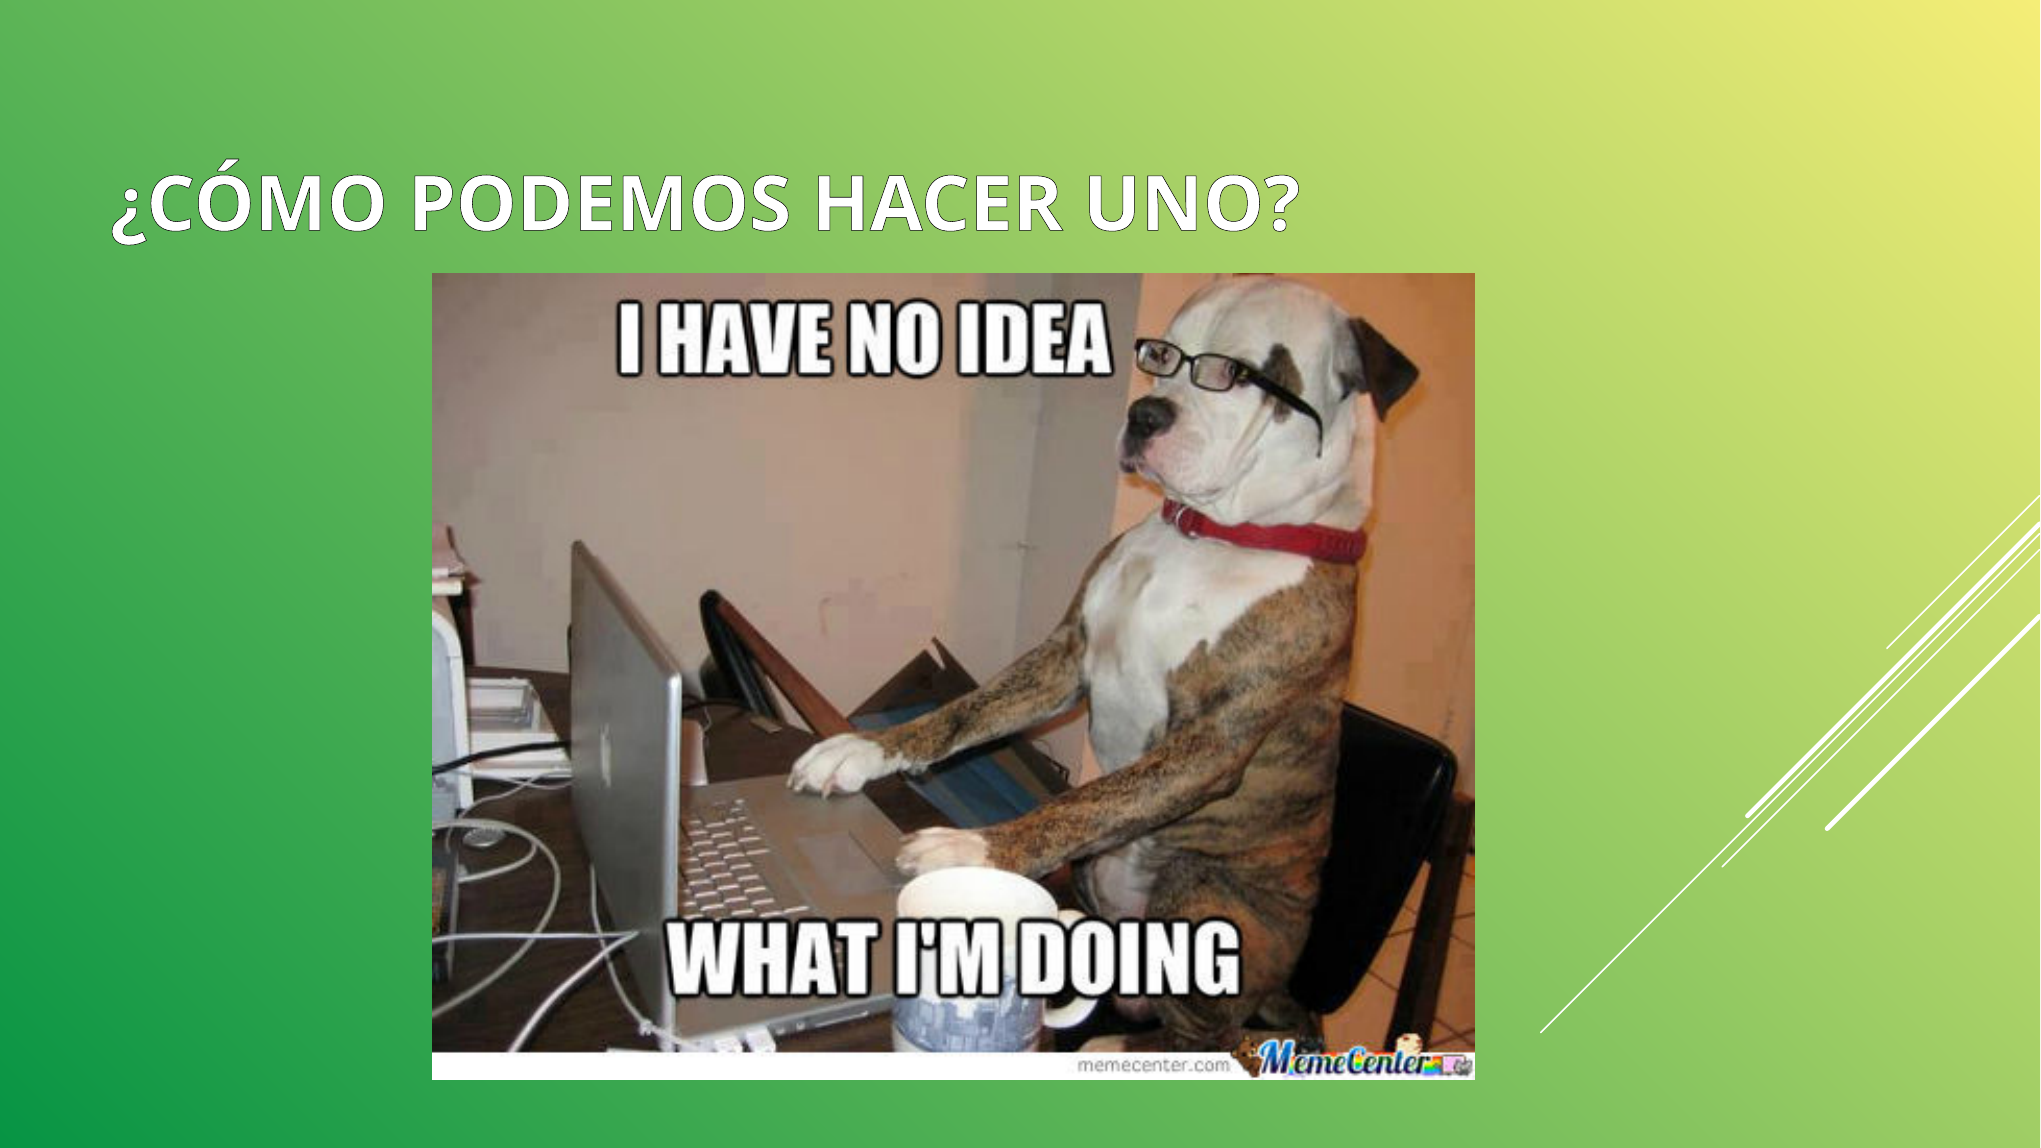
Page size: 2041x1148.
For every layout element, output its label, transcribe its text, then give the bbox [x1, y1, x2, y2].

picture [432, 273, 1475, 1081]
title ¿Cómo PODEMOS HACER UNO? [95, 73, 1524, 326]
